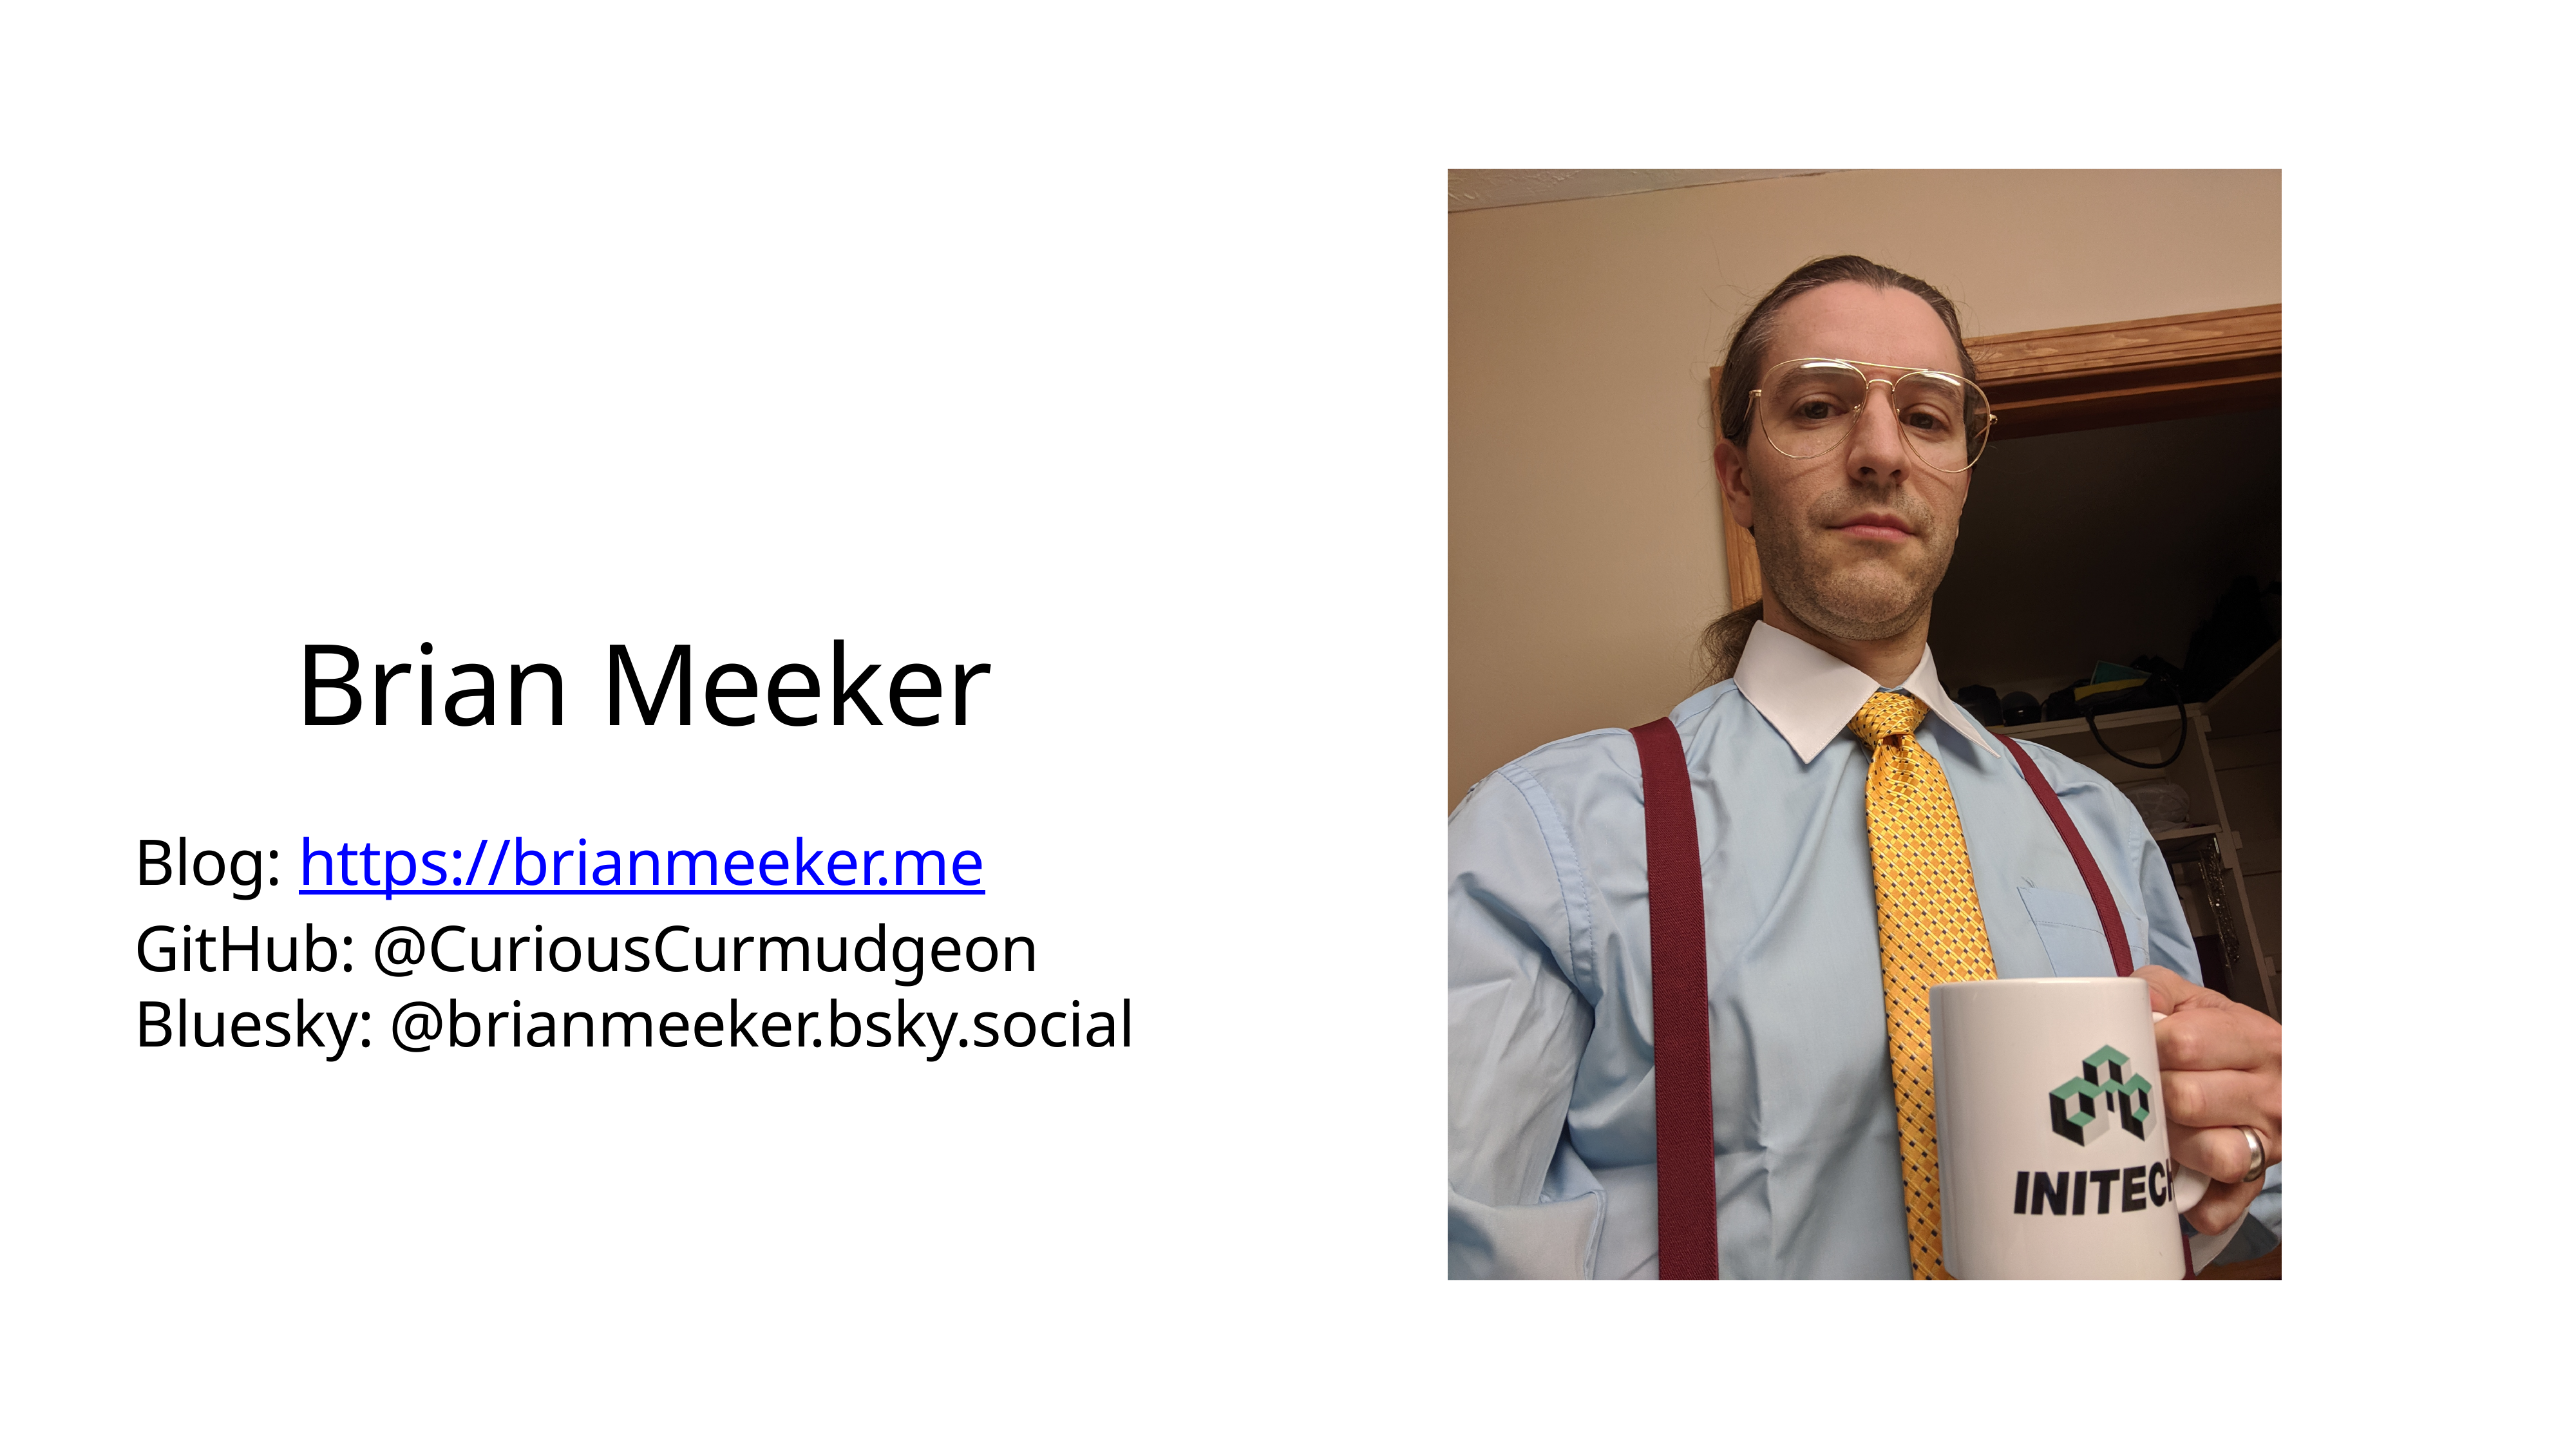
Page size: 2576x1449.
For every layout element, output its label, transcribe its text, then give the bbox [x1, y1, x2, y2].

title Brian Meeker [128, 484, 1160, 753]
list Blog: https://brianmeeker.me GitHub: @CuriousCurmudgeon Bluesky: @brianmeeker.bsky.social [128, 741, 1204, 1314]
picture [1447, 169, 2282, 1280]
